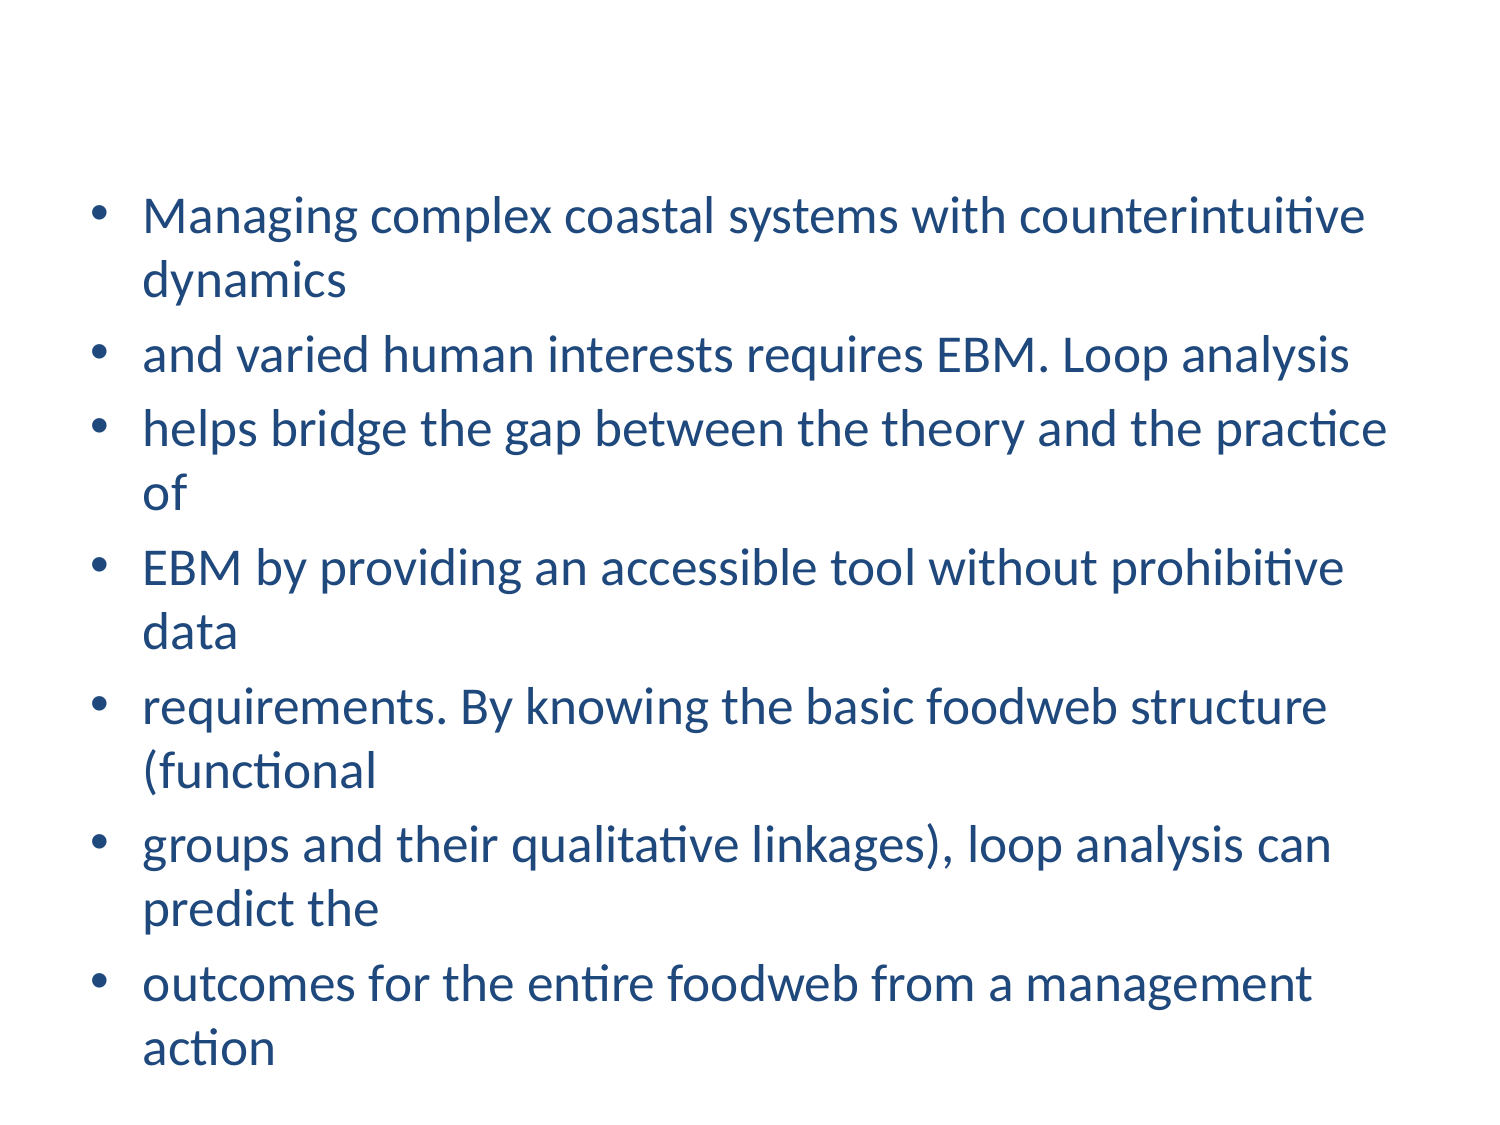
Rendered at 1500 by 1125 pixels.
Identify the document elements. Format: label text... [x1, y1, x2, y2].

list Managing complex coastal systems with counterintuitive dynamics and varied human interests requires EBM. Loop analysis helps bridge the gap between the theory and the practice of EBM by providing an accessible tool without prohibitive data requirements. By knowing the basic foodweb structure (functional groups and their qualitative linkages), loop analysis can predict the outcomes for the entire foodweb from a management action [75, 172, 1425, 1090]
